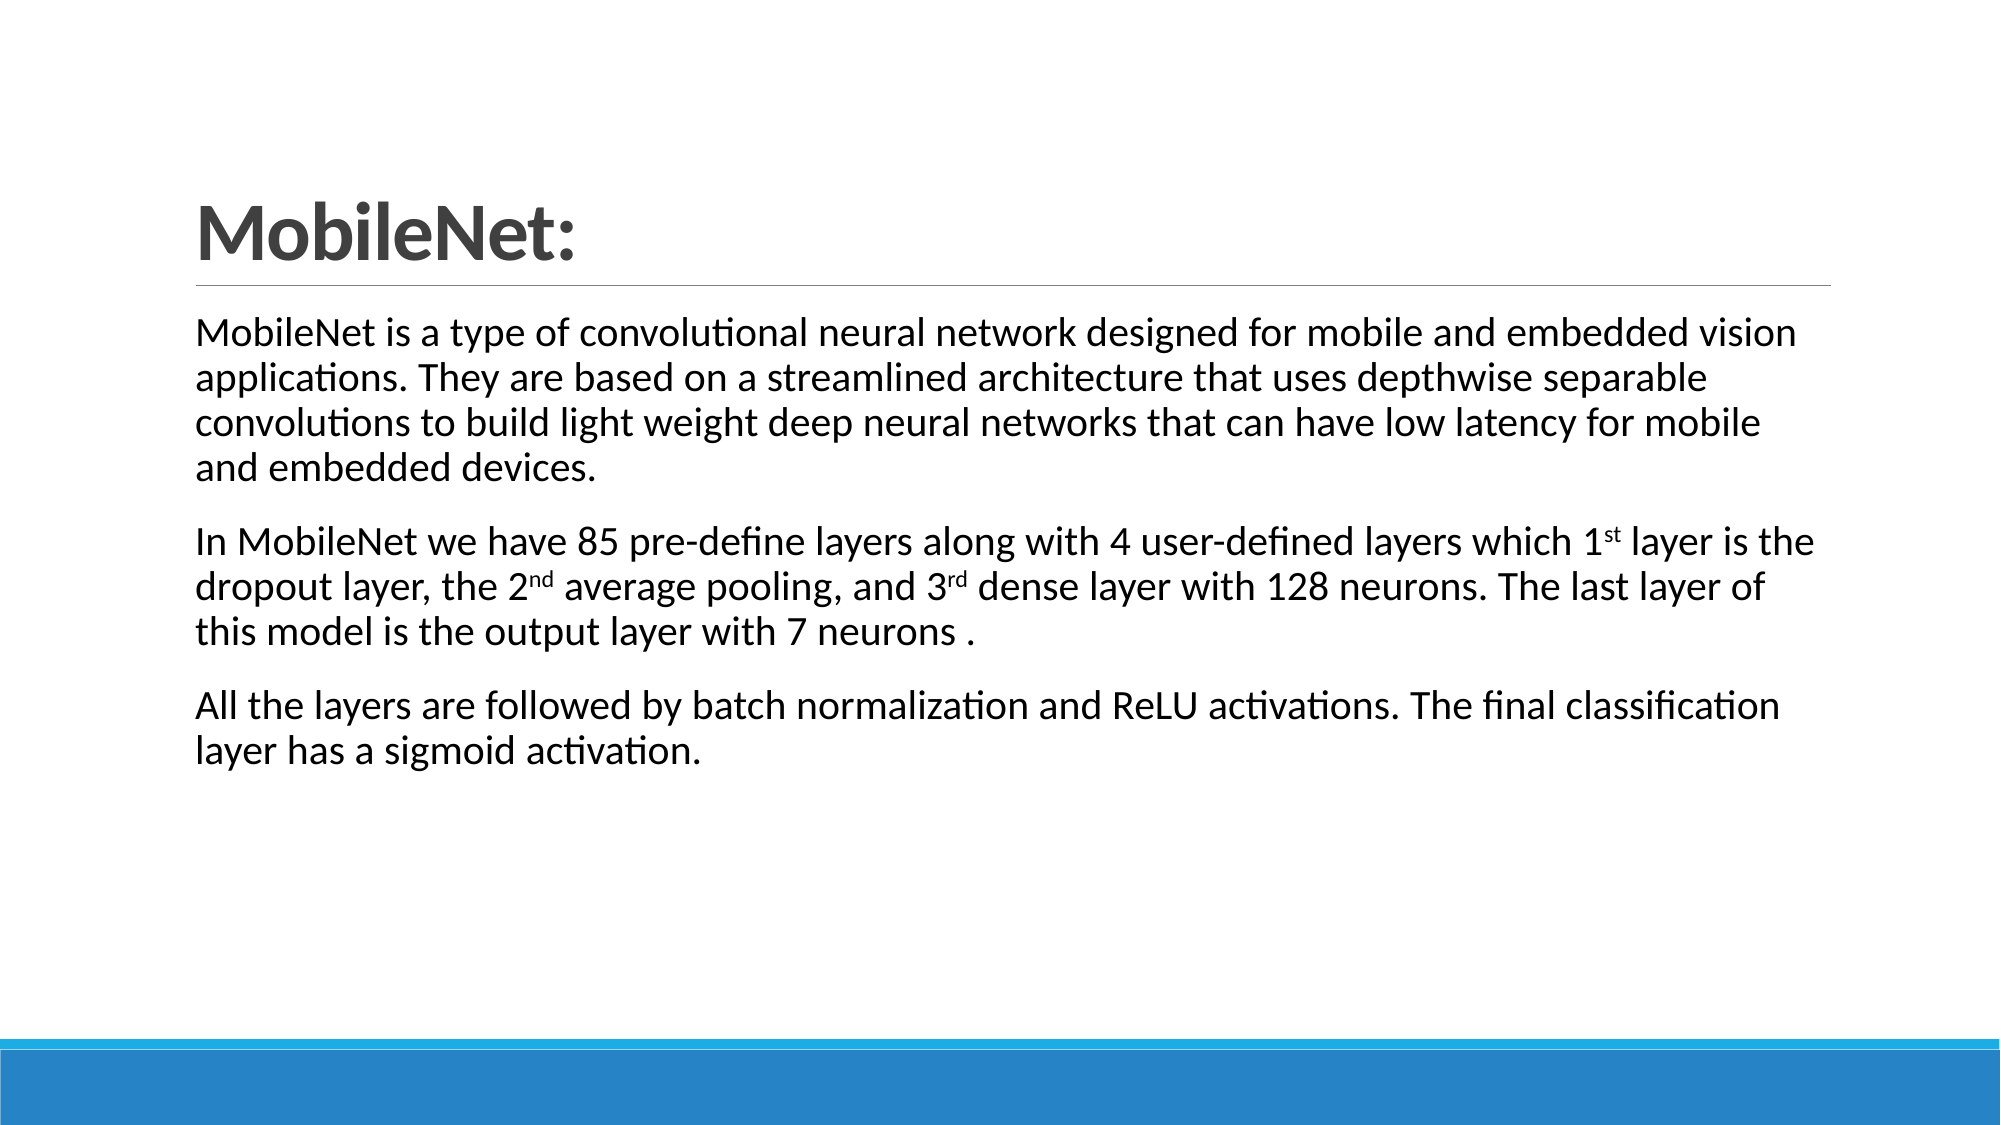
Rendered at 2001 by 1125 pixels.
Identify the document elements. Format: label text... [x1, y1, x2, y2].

title MobileNet: [180, 47, 1830, 285]
list MobileNet is a type of convolutional neural network designed for mobile and embedded vision applications. They are based on a streamlined architecture that uses depthwise separable convolutions to build light weight deep neural networks that can have low latency for mobile and embedded devices. In MobileNet we have 85 pre-define layers along with 4 user-defined layers which 1st layer is the dropout layer, the 2nd average pooling, and 3rd dense layer with 128 neurons. The last layer of this model is the output layer with 7 neurons . All the layers are followed by batch normalization and ReLU activations. The final classification layer has a sigmoid activation. [180, 302, 1830, 963]
